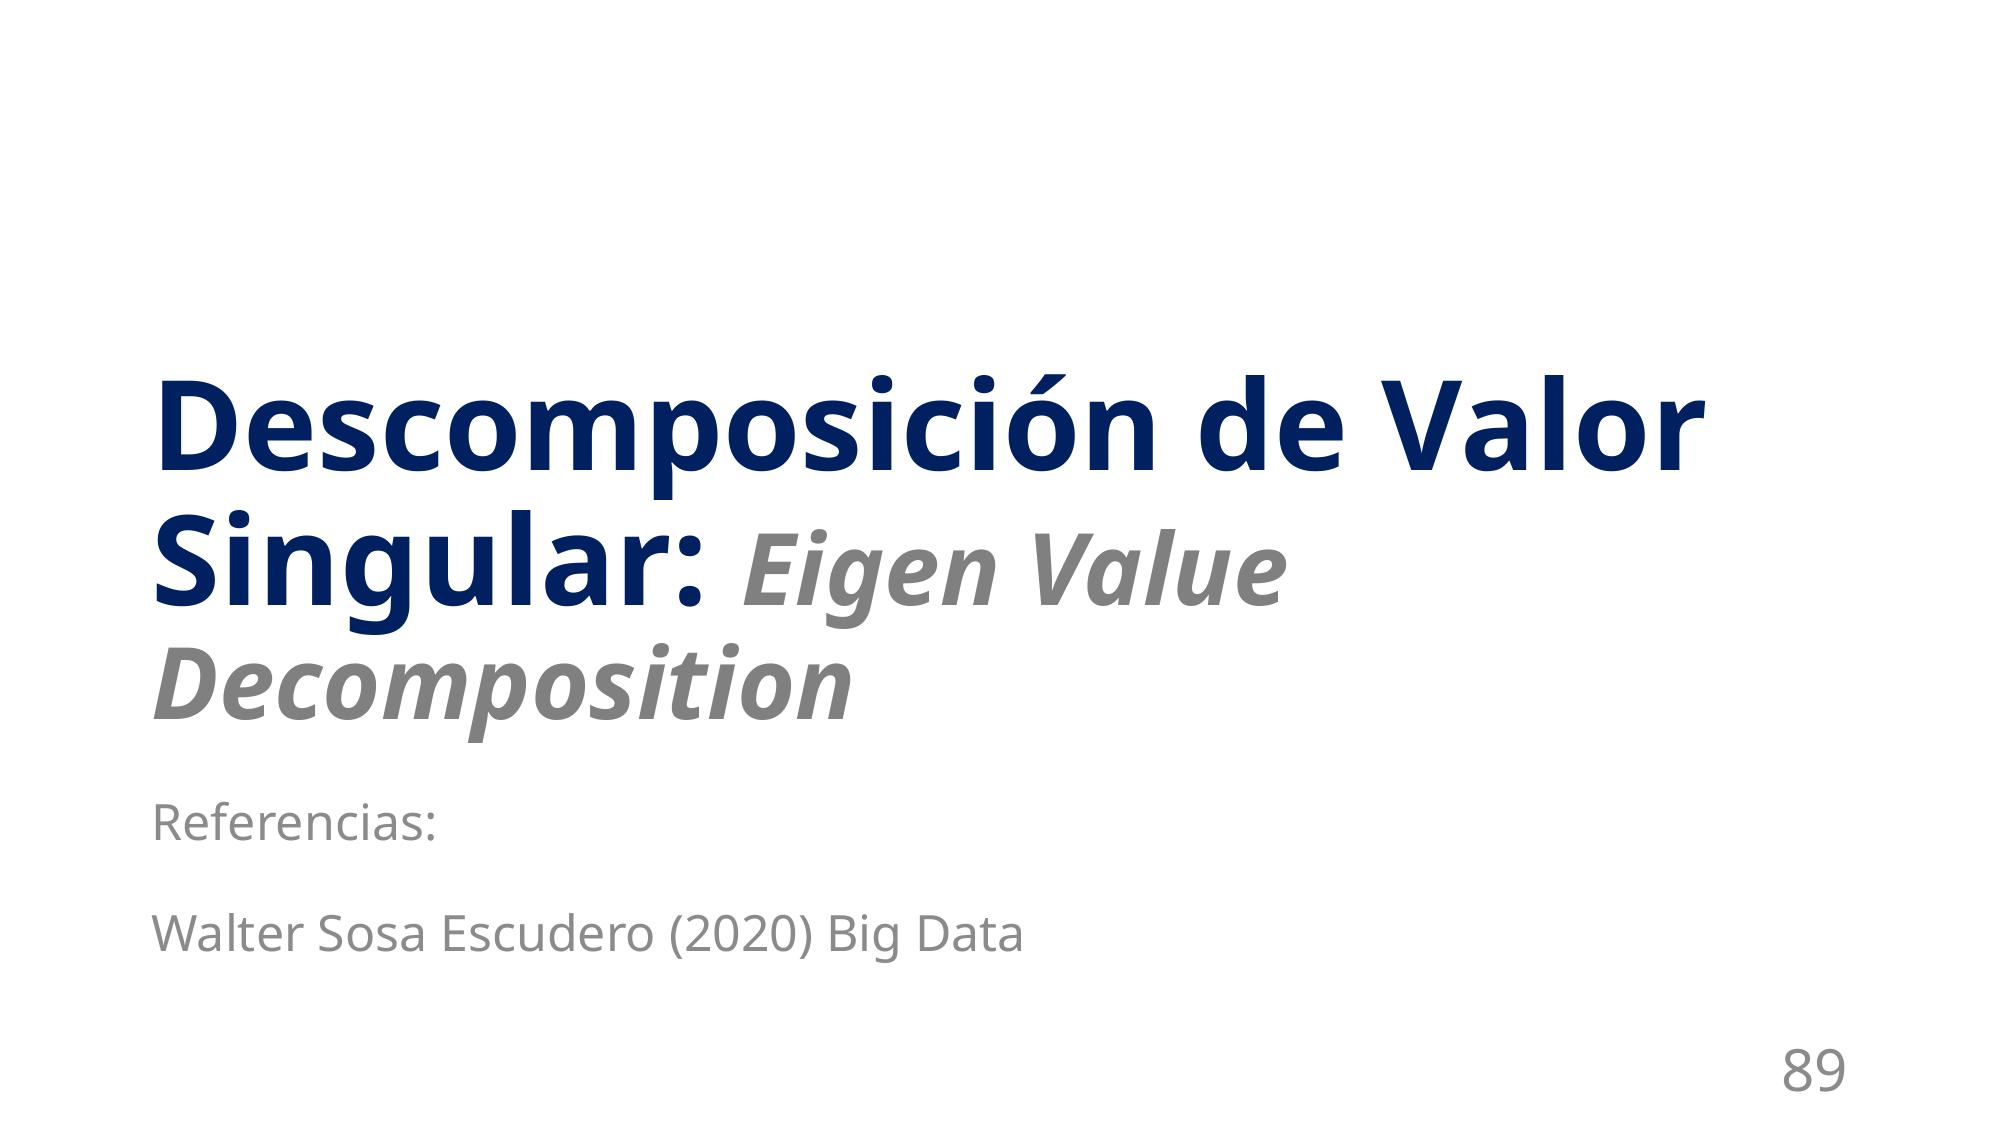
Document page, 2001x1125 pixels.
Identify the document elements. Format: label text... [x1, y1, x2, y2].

slide_number 89 [1412, 1042, 1863, 1103]
list Referencias: Walter Sosa Escudero (2020) Big Data [136, 752, 1862, 999]
title Descomposición de Valor Singular: Eigen Value Decomposition [136, 280, 1862, 749]
